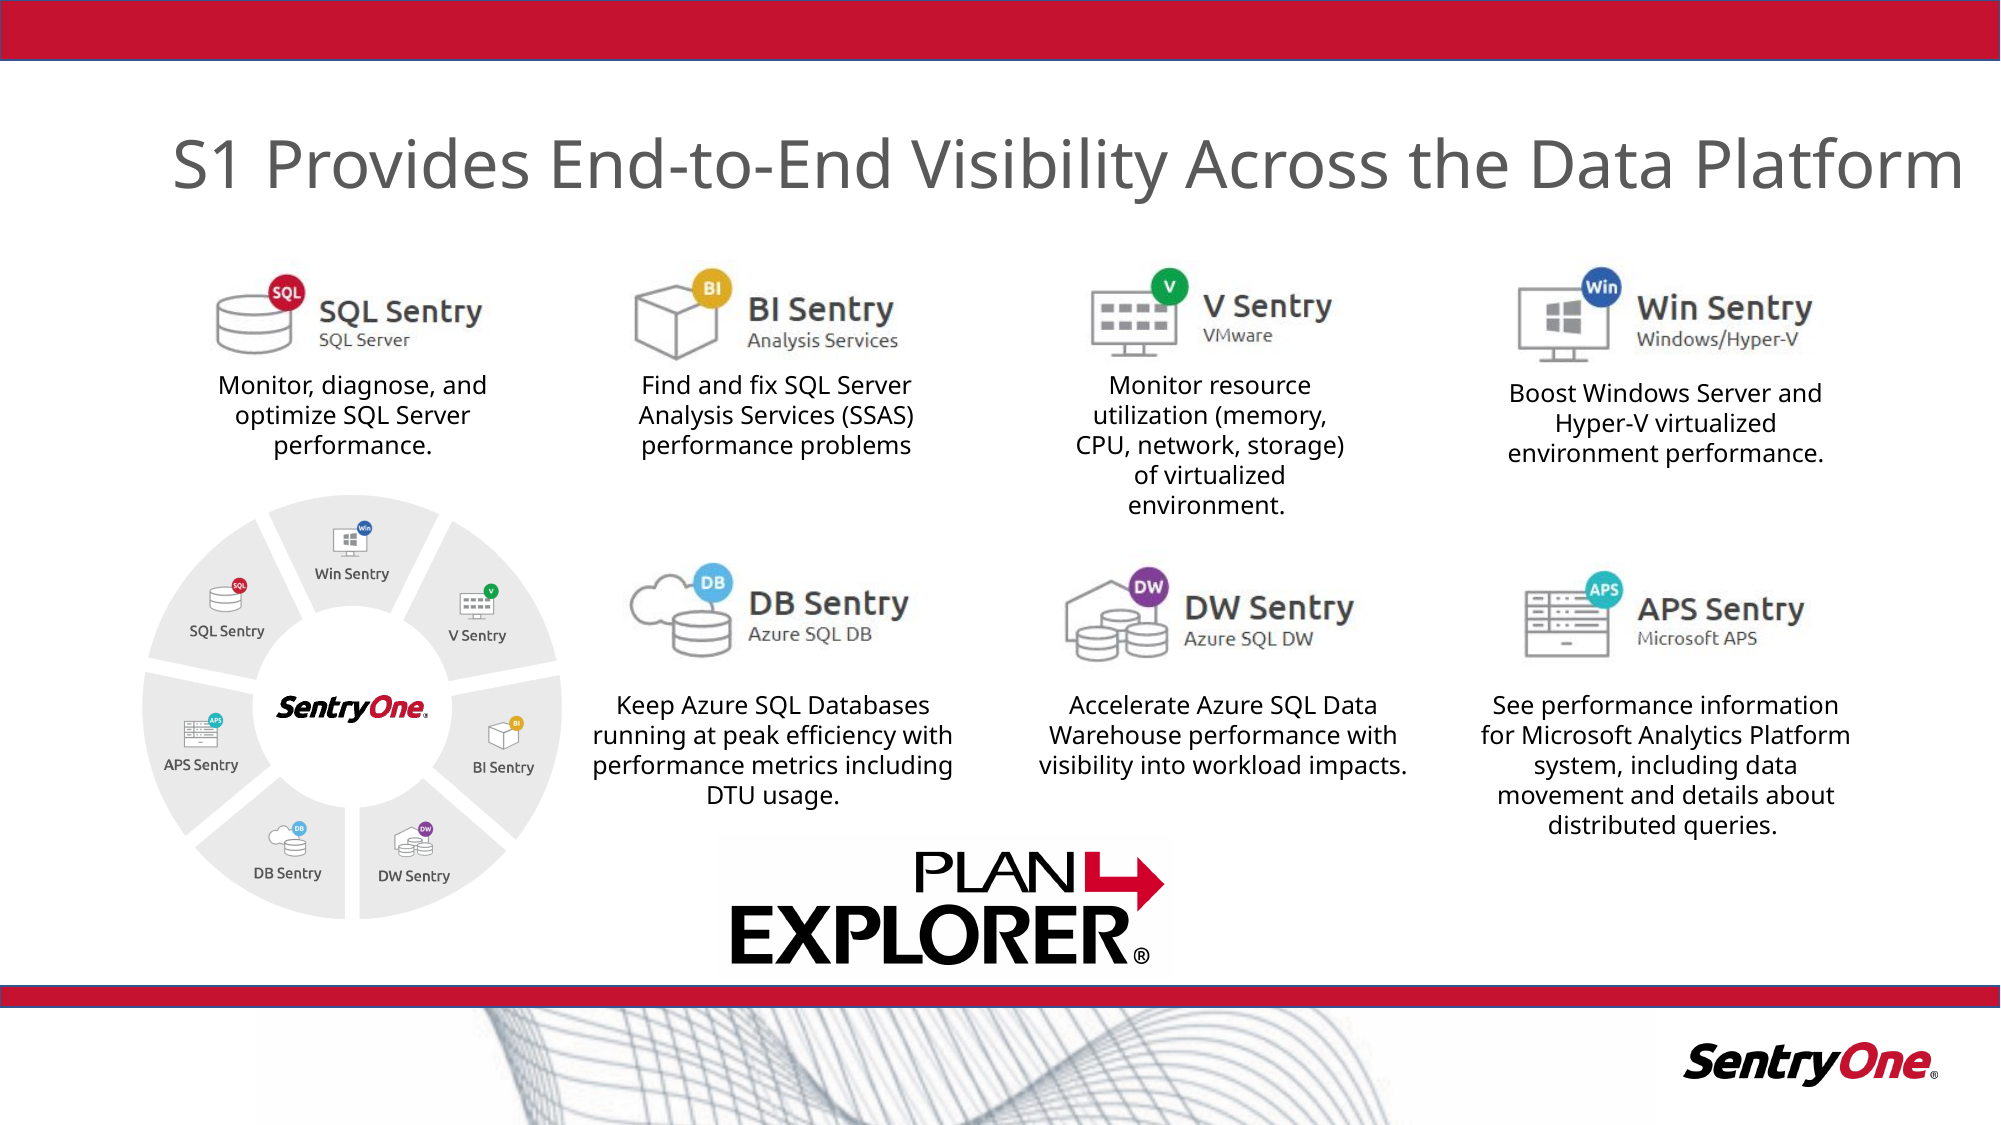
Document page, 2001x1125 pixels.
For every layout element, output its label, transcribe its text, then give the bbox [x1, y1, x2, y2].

text_box See performance information for Microsoft Analytics Platform system, including data movement and details about distributed queries. [1465, 682, 1867, 848]
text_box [141, 495, 561, 919]
picture [620, 260, 922, 376]
picture [1683, 1042, 1938, 1087]
picture [200, 260, 503, 379]
picture [1496, 255, 1837, 381]
picture [255, 1008, 1657, 1125]
title S1 Provides End-to-End Visibility Across the Data Platform [157, 59, 2000, 269]
text_box Monitor resource utilization (memory, CPU, network, storage) of virtualized environment. [1049, 362, 1371, 527]
picture [1067, 260, 1353, 379]
text_box Accelerate Azure SQL Data Warehouse performance with visibility into workload impacts. [1023, 682, 1425, 787]
text_box Monitor, diagnose, and optimize SQL Server performance. [192, 362, 514, 467]
text_box Find and fix SQL Server Analysis Services (SSAS) performance problems [576, 362, 978, 467]
text_box Keep Azure SQL Databases running at peak efficiency with performance metrics including DTU usage. [572, 682, 974, 817]
picture [1513, 562, 1819, 681]
picture [603, 562, 939, 673]
picture [1051, 550, 1370, 678]
picture [717, 835, 1173, 978]
text_box Boost Windows Server and Hyper-V virtualized environment performance. [1465, 370, 1867, 476]
